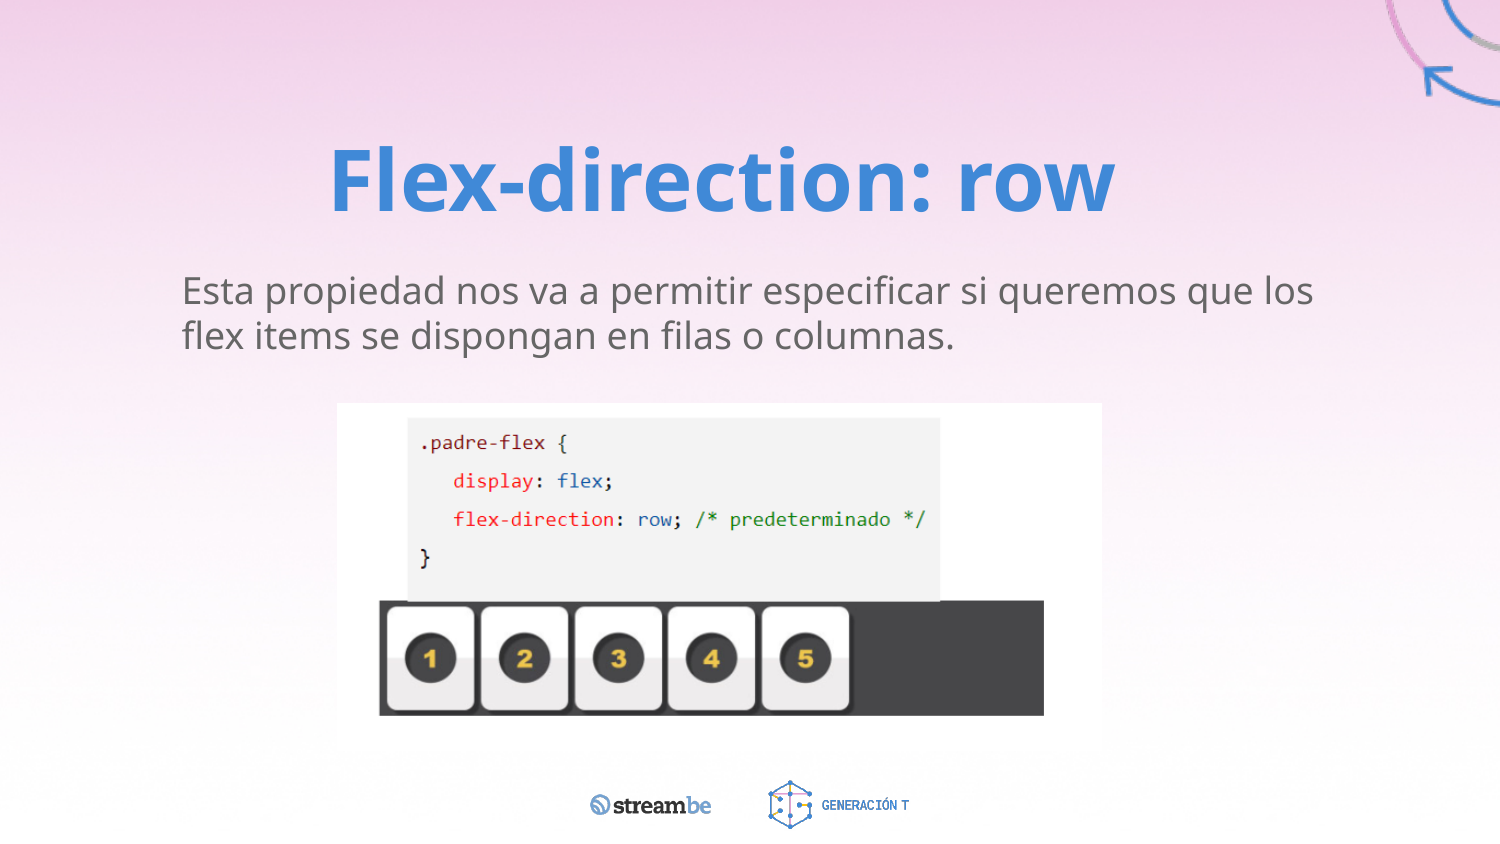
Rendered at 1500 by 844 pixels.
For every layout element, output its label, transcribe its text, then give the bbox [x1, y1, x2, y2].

title Flex-direction: row [159, 100, 1285, 236]
text_box Esta propiedad nos va a permitir especificar si queremos que los flex items se dispongan en filas o columnas. [166, 259, 1387, 435]
picture [0, 0, 1500, 844]
